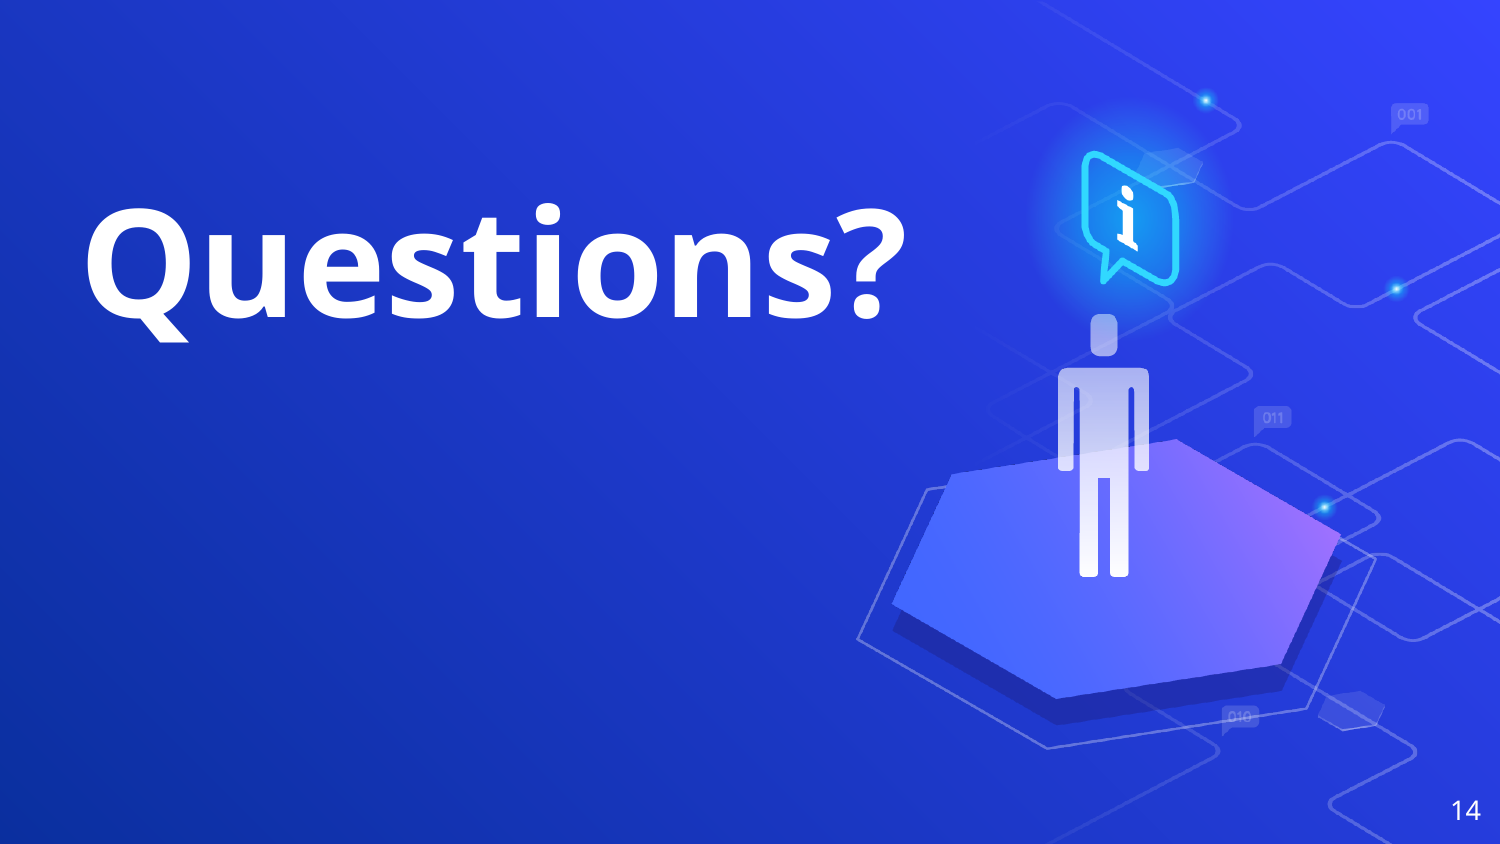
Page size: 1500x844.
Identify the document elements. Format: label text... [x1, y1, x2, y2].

slide_number ‹#› [1391, 779, 1482, 844]
picture [0, 0, 1500, 844]
title Questions? [79, 195, 968, 348]
